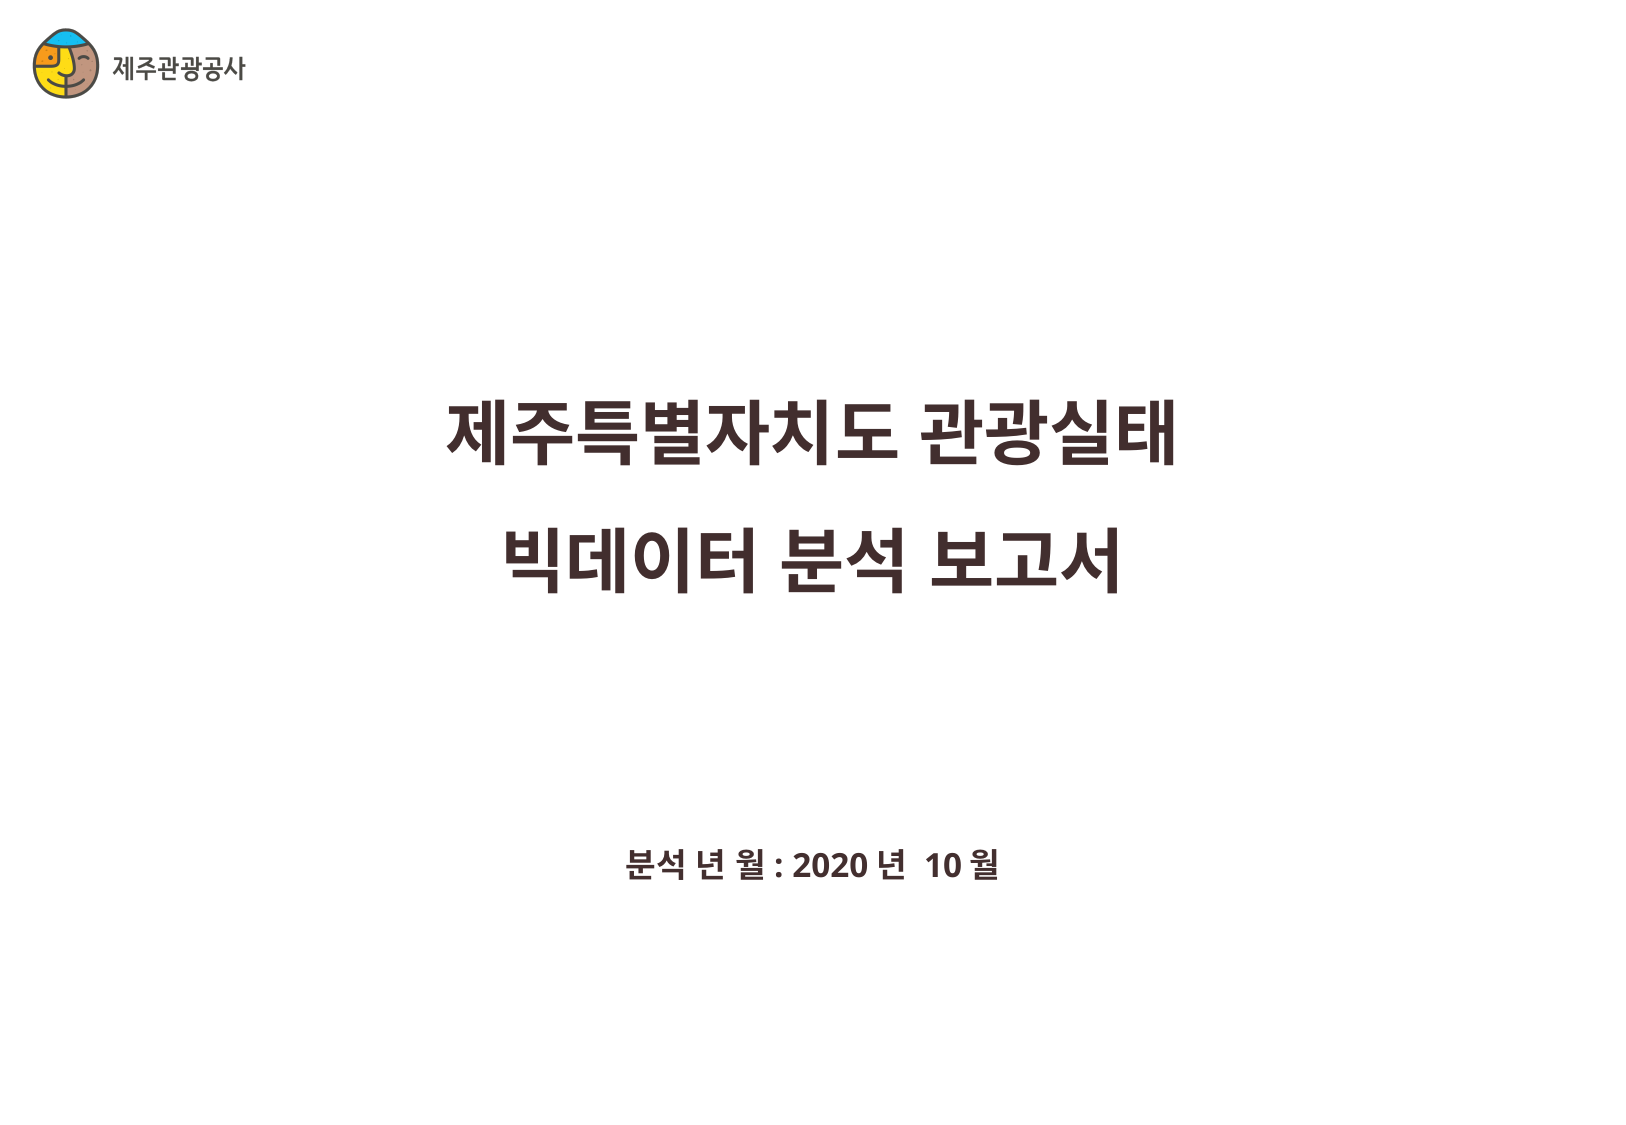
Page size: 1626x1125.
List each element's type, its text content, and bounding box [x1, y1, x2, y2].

text_box 분석 년 월: 2020년 10월 [0, 816, 1625, 892]
text_box 제주특별자치도 관광실태 빅데이터 분석 보고서 [0, 339, 1625, 609]
picture [110, 53, 248, 84]
picture [28, 27, 104, 101]
text_box [0, 0, 1625, 207]
